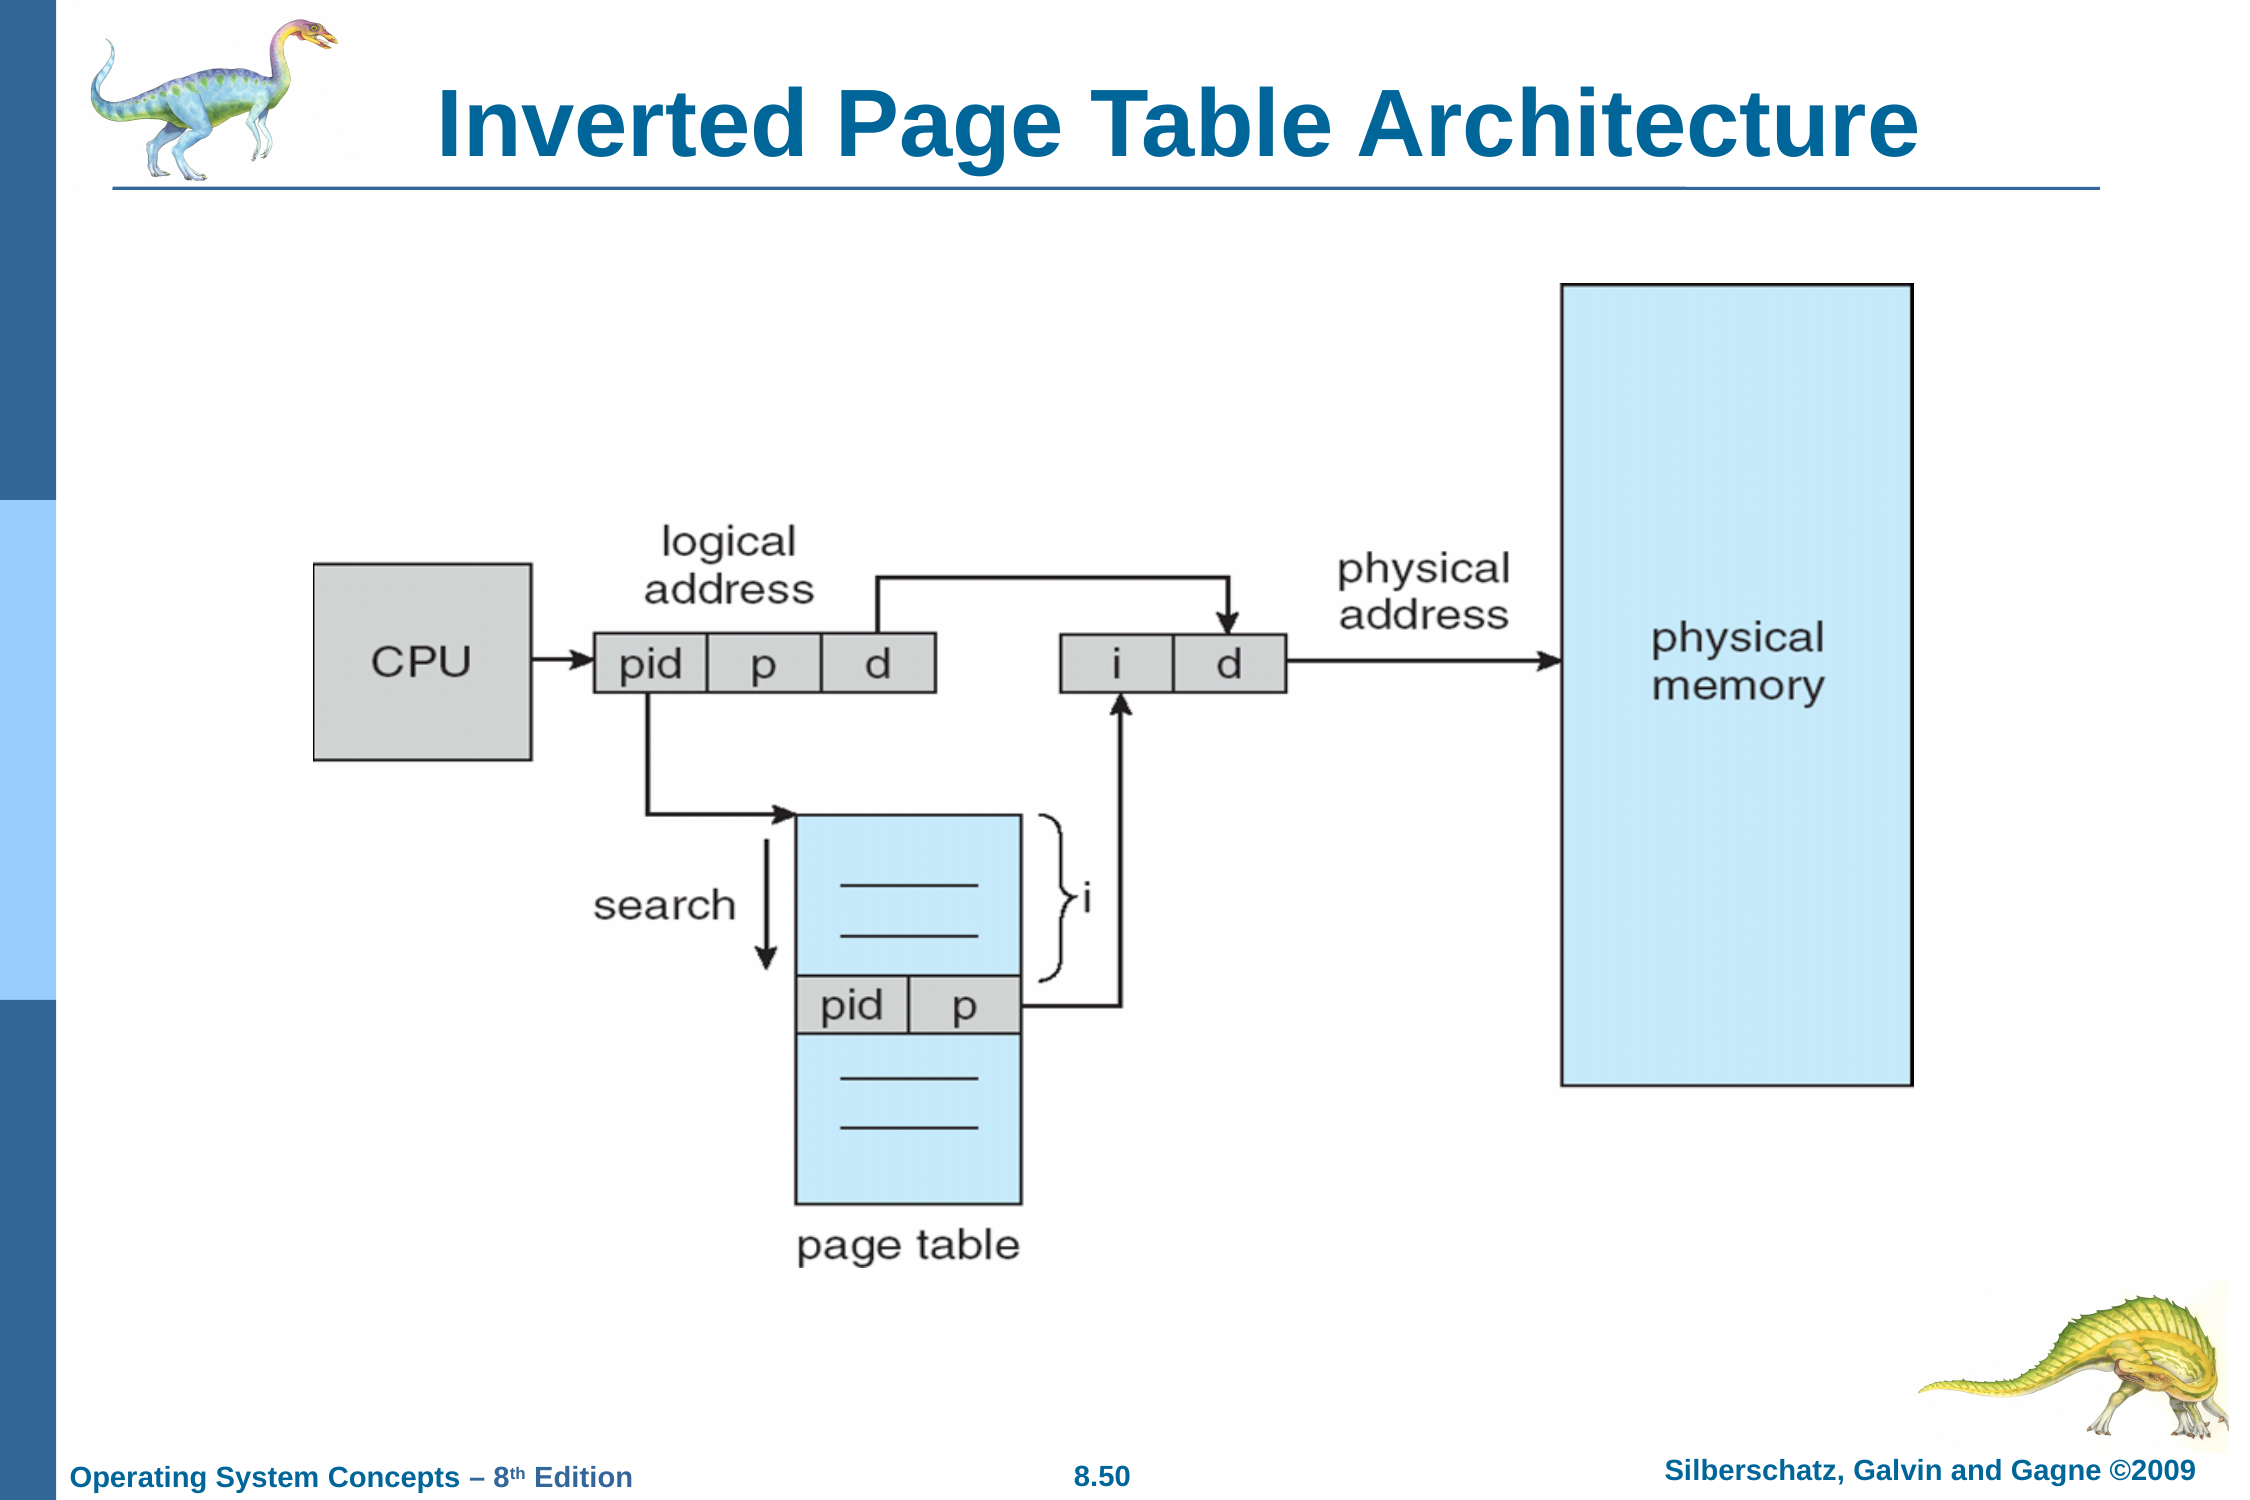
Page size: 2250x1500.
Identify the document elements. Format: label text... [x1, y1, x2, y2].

title Inverted Page Table Architecture [220, 60, 2138, 187]
picture [1913, 1279, 2229, 1453]
picture [70, 0, 365, 199]
picture [313, 283, 1914, 1268]
